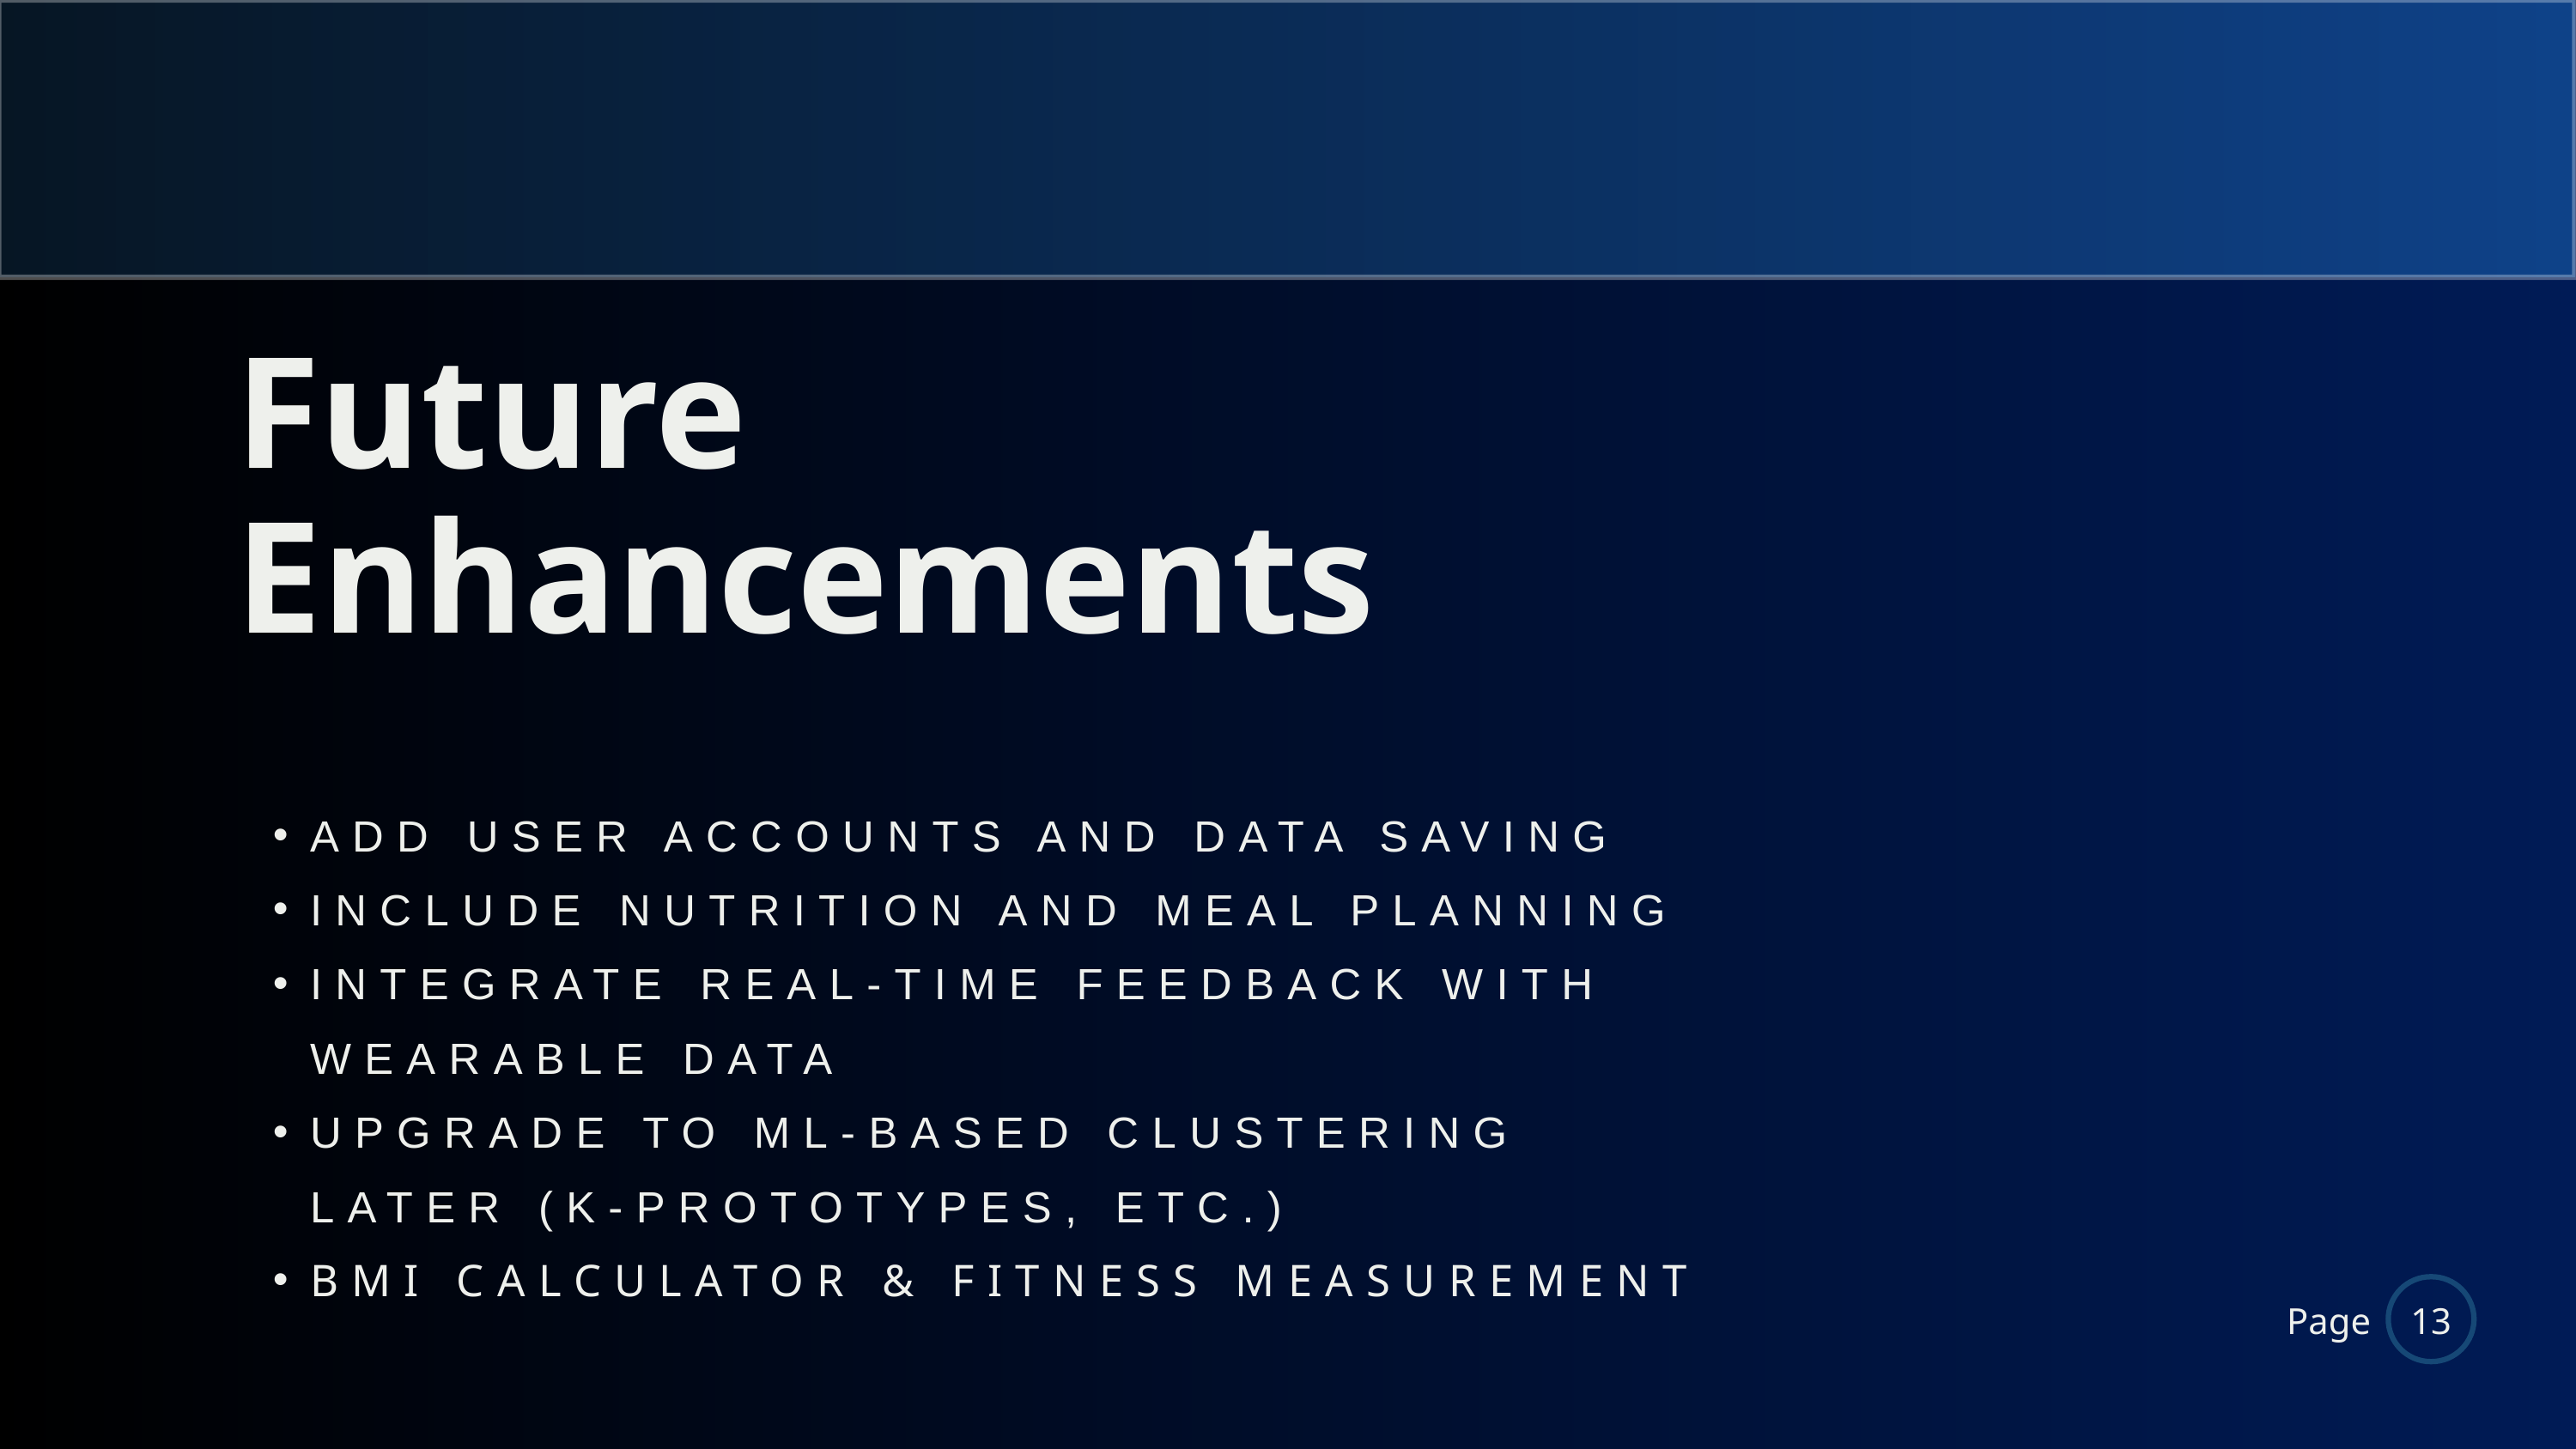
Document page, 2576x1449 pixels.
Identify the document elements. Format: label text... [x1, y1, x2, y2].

text_box Future Enhancements [235, 334, 1823, 664]
text_box ADD USER ACCOUNTS AND DATA SAVING INCLUDE NUTRITION AND MEAL PLANNING INTEGRATE REAL-TIME FEEDBACK WITH WEARABLE DATA UPGRADE TO ML-BASED CLUSTERING LATER (K-PROTOTYPES, ETC.) BMI CALCULATOR & FITNESS MEASUREMENT [235, 712, 1707, 1380]
text_box Page [2191, 1280, 2371, 1342]
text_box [2388, 1276, 2475, 1362]
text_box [0, 0, 2575, 278]
